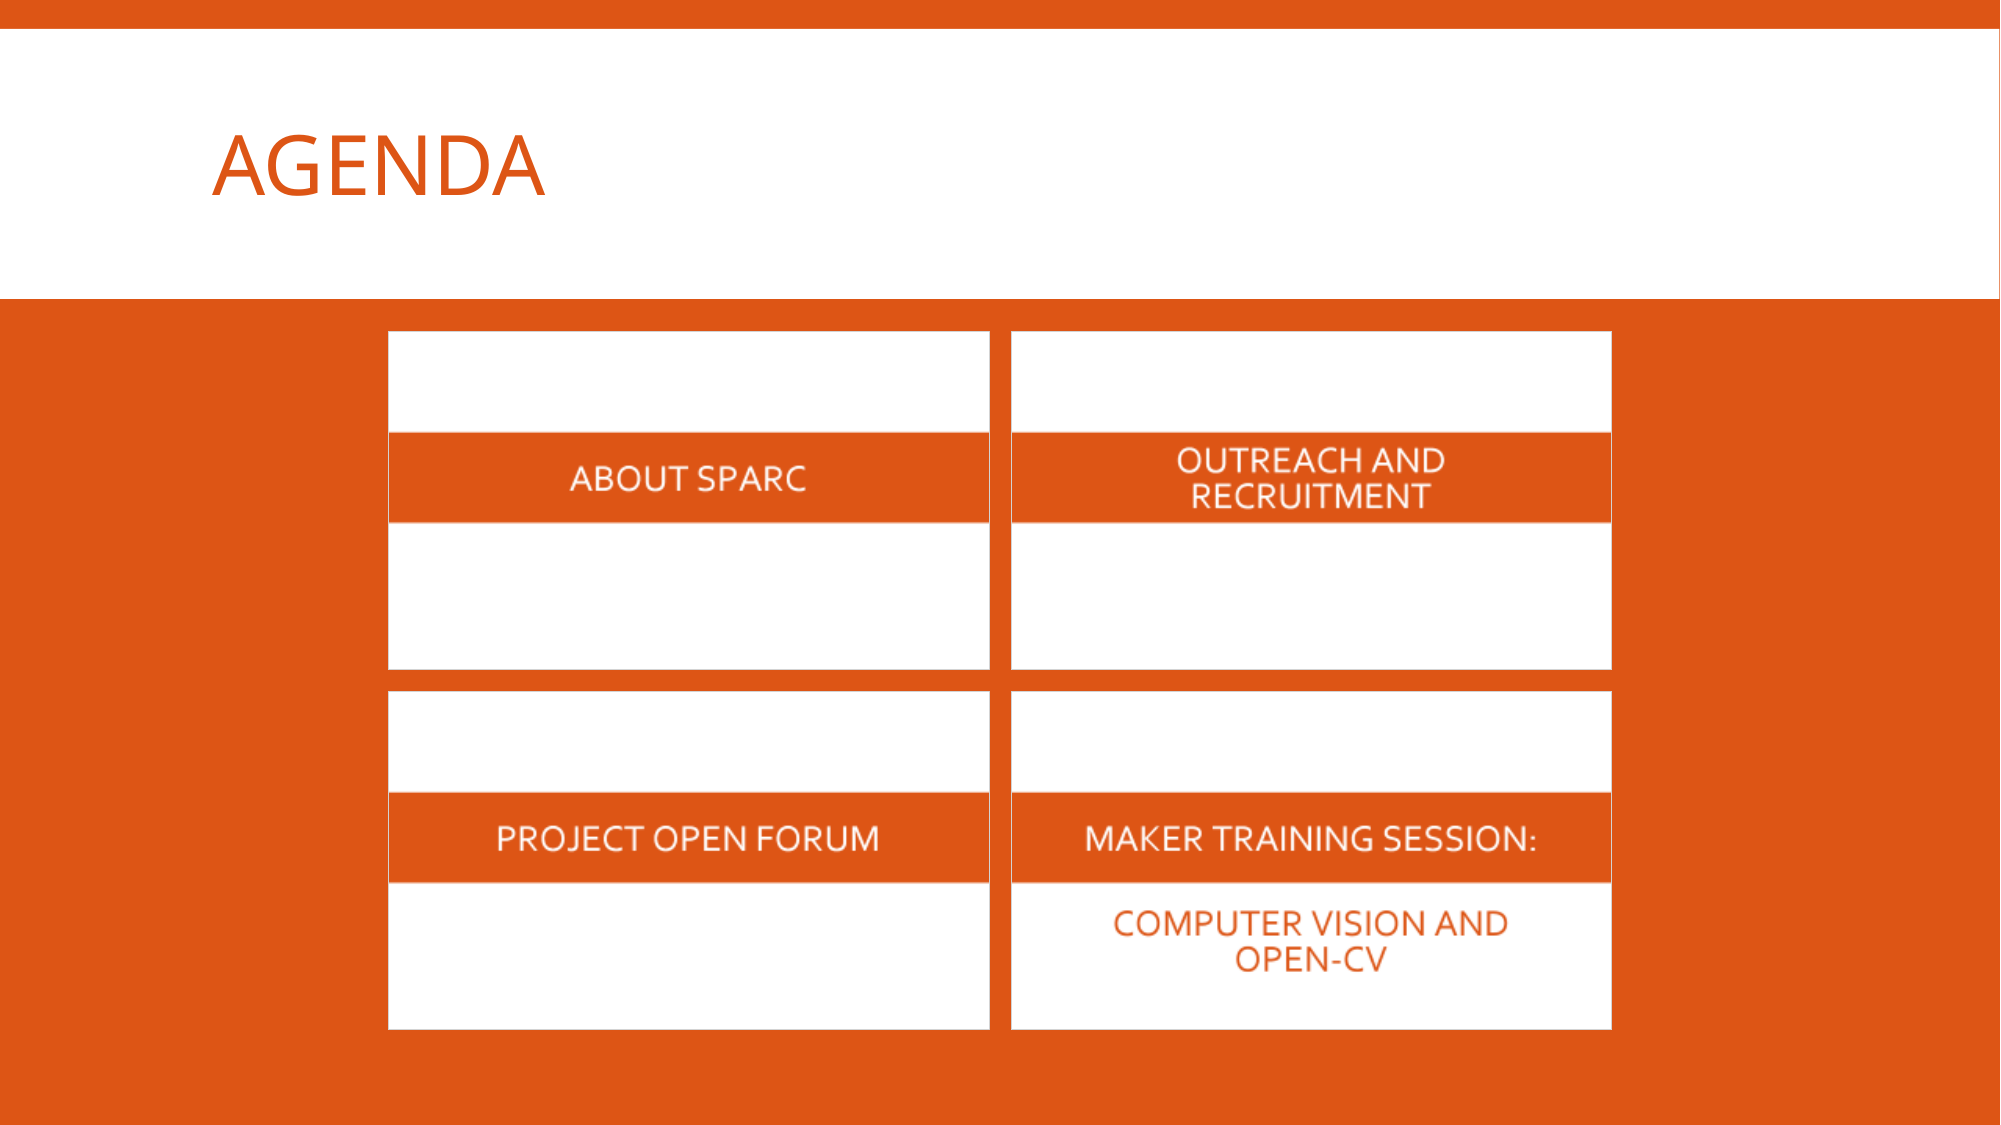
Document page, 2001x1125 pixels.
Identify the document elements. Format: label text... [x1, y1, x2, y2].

picture [1012, 692, 1611, 1029]
picture [389, 332, 989, 669]
title AGENDA [197, 46, 1803, 295]
picture [389, 692, 989, 1029]
picture [1012, 332, 1611, 669]
